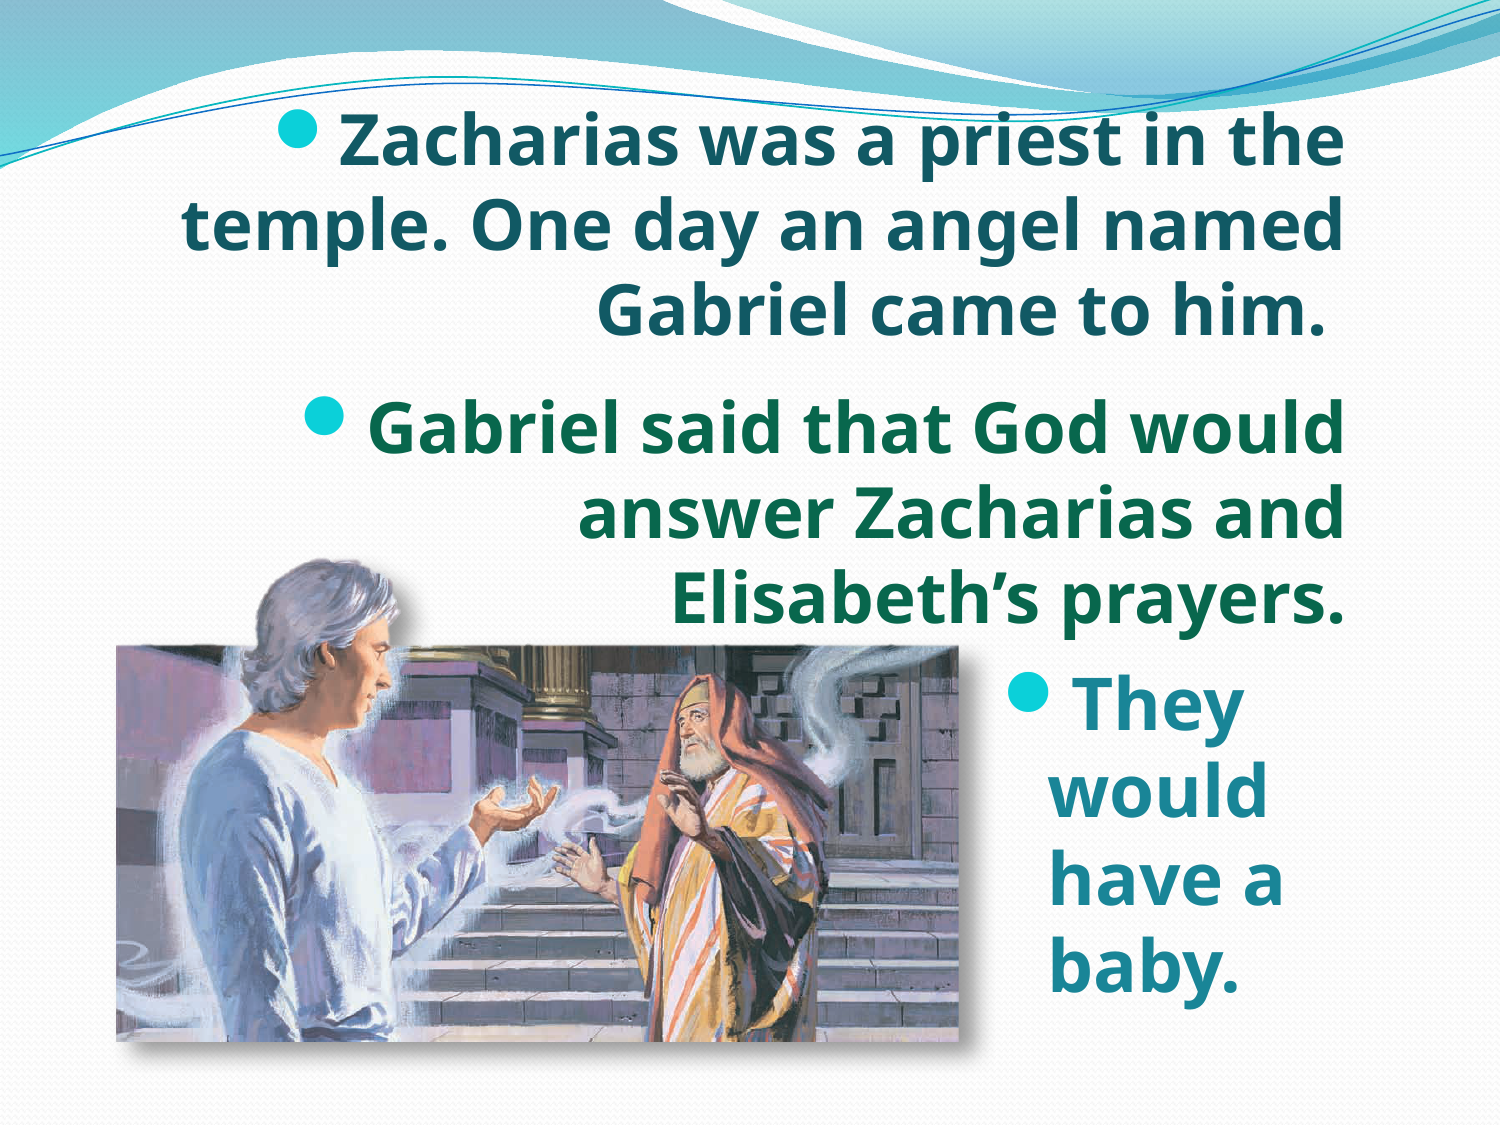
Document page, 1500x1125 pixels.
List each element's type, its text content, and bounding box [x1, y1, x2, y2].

text_box They would have a baby. [987, 649, 1363, 1037]
text_box Gabriel said that God would answer Zacharias and Elisabeth’s prayers. [137, 375, 1363, 649]
list Zacharias was a priest in the temple. One day an angel named Gabriel came to him. [87, 87, 1363, 363]
picture [115, 549, 959, 1042]
